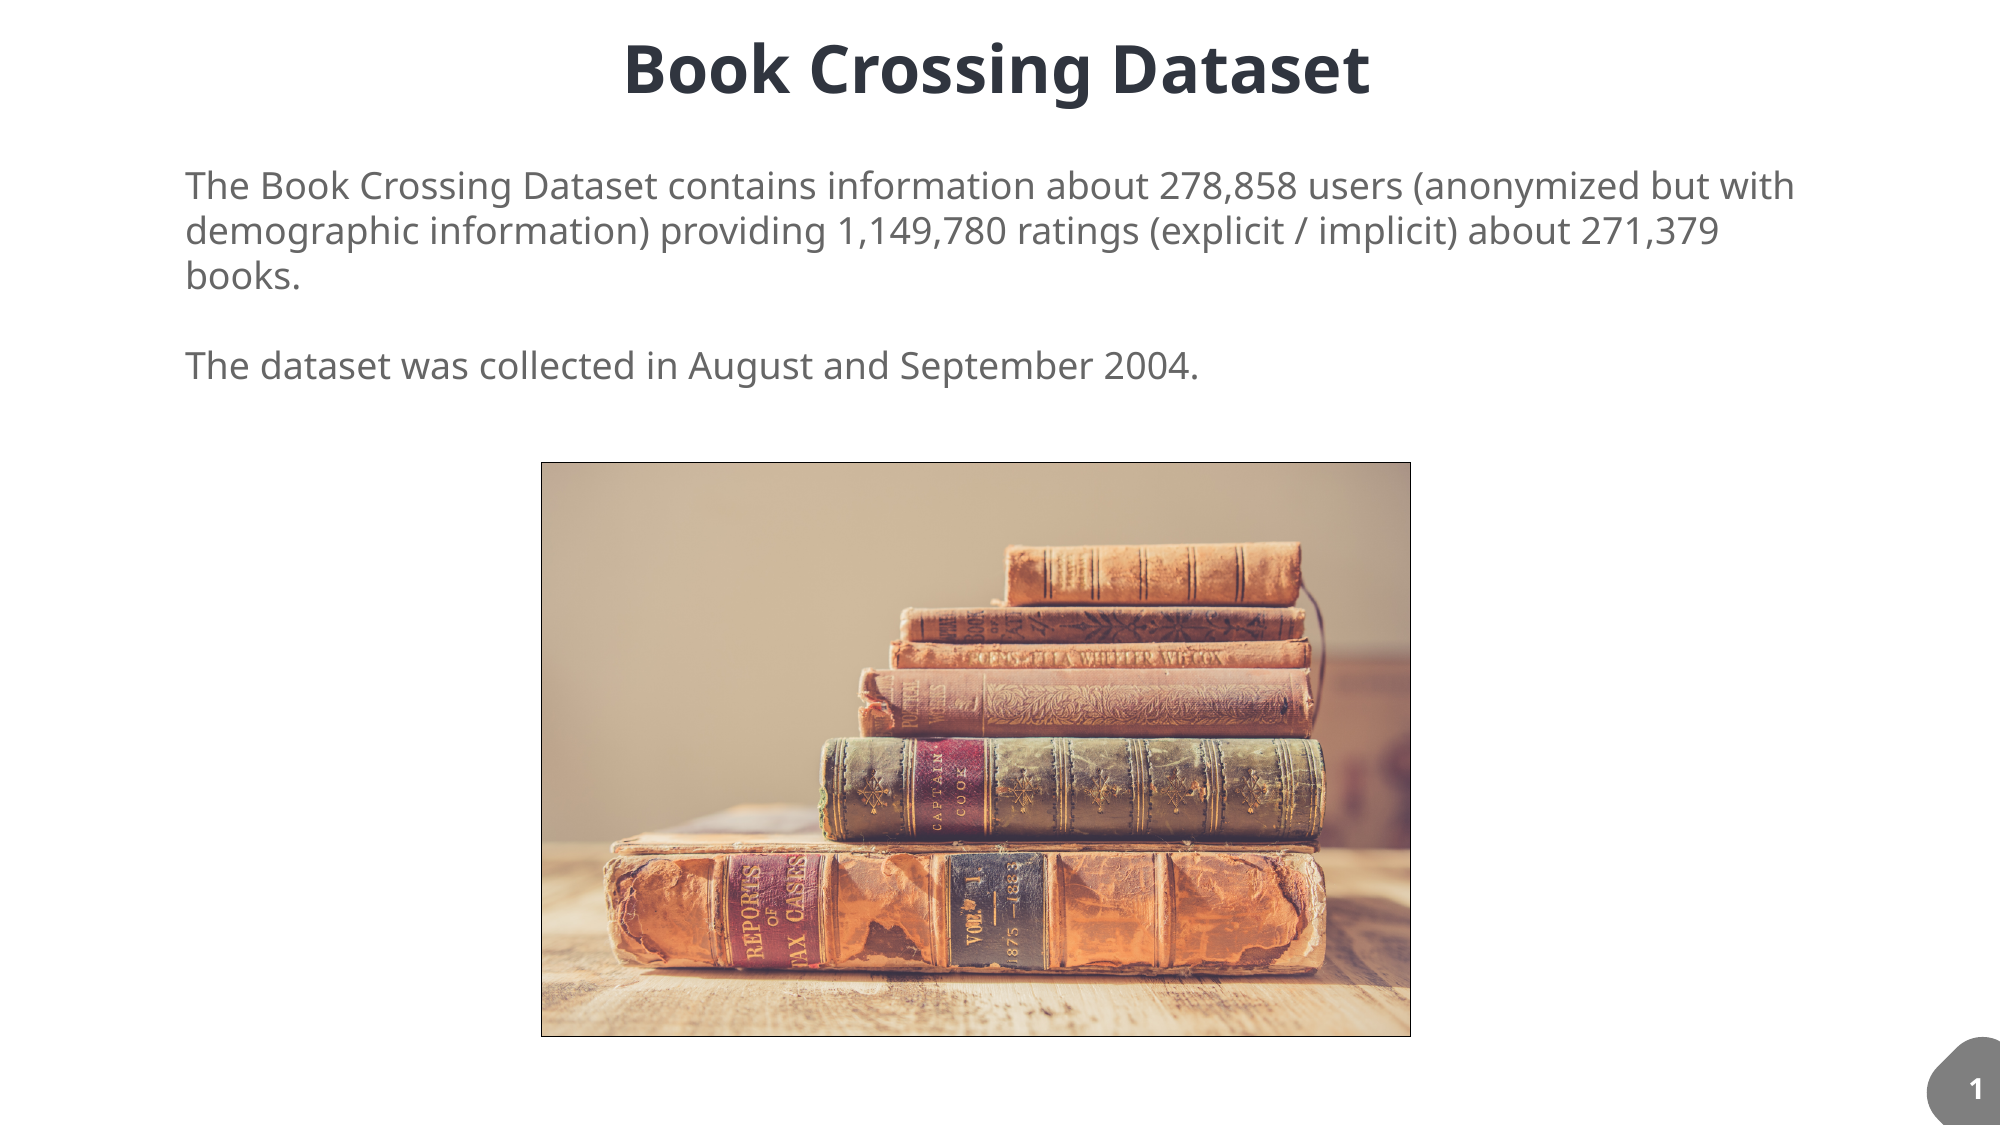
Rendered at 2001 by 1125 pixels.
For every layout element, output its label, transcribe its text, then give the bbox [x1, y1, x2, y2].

text_box The Book Crossing Dataset contains information about 278,858 users (anonymized but with demographic information) providing 1,149,780 ratings (explicit / implicit) about 271,379 books. The dataset was collected in August and September 2004. [170, 154, 1850, 395]
text_box Book Crossing Dataset [0, 27, 1995, 108]
text_box [1926, 1036, 2000, 1125]
text_box 1 [1953, 1063, 1995, 1114]
picture [541, 462, 1412, 1038]
